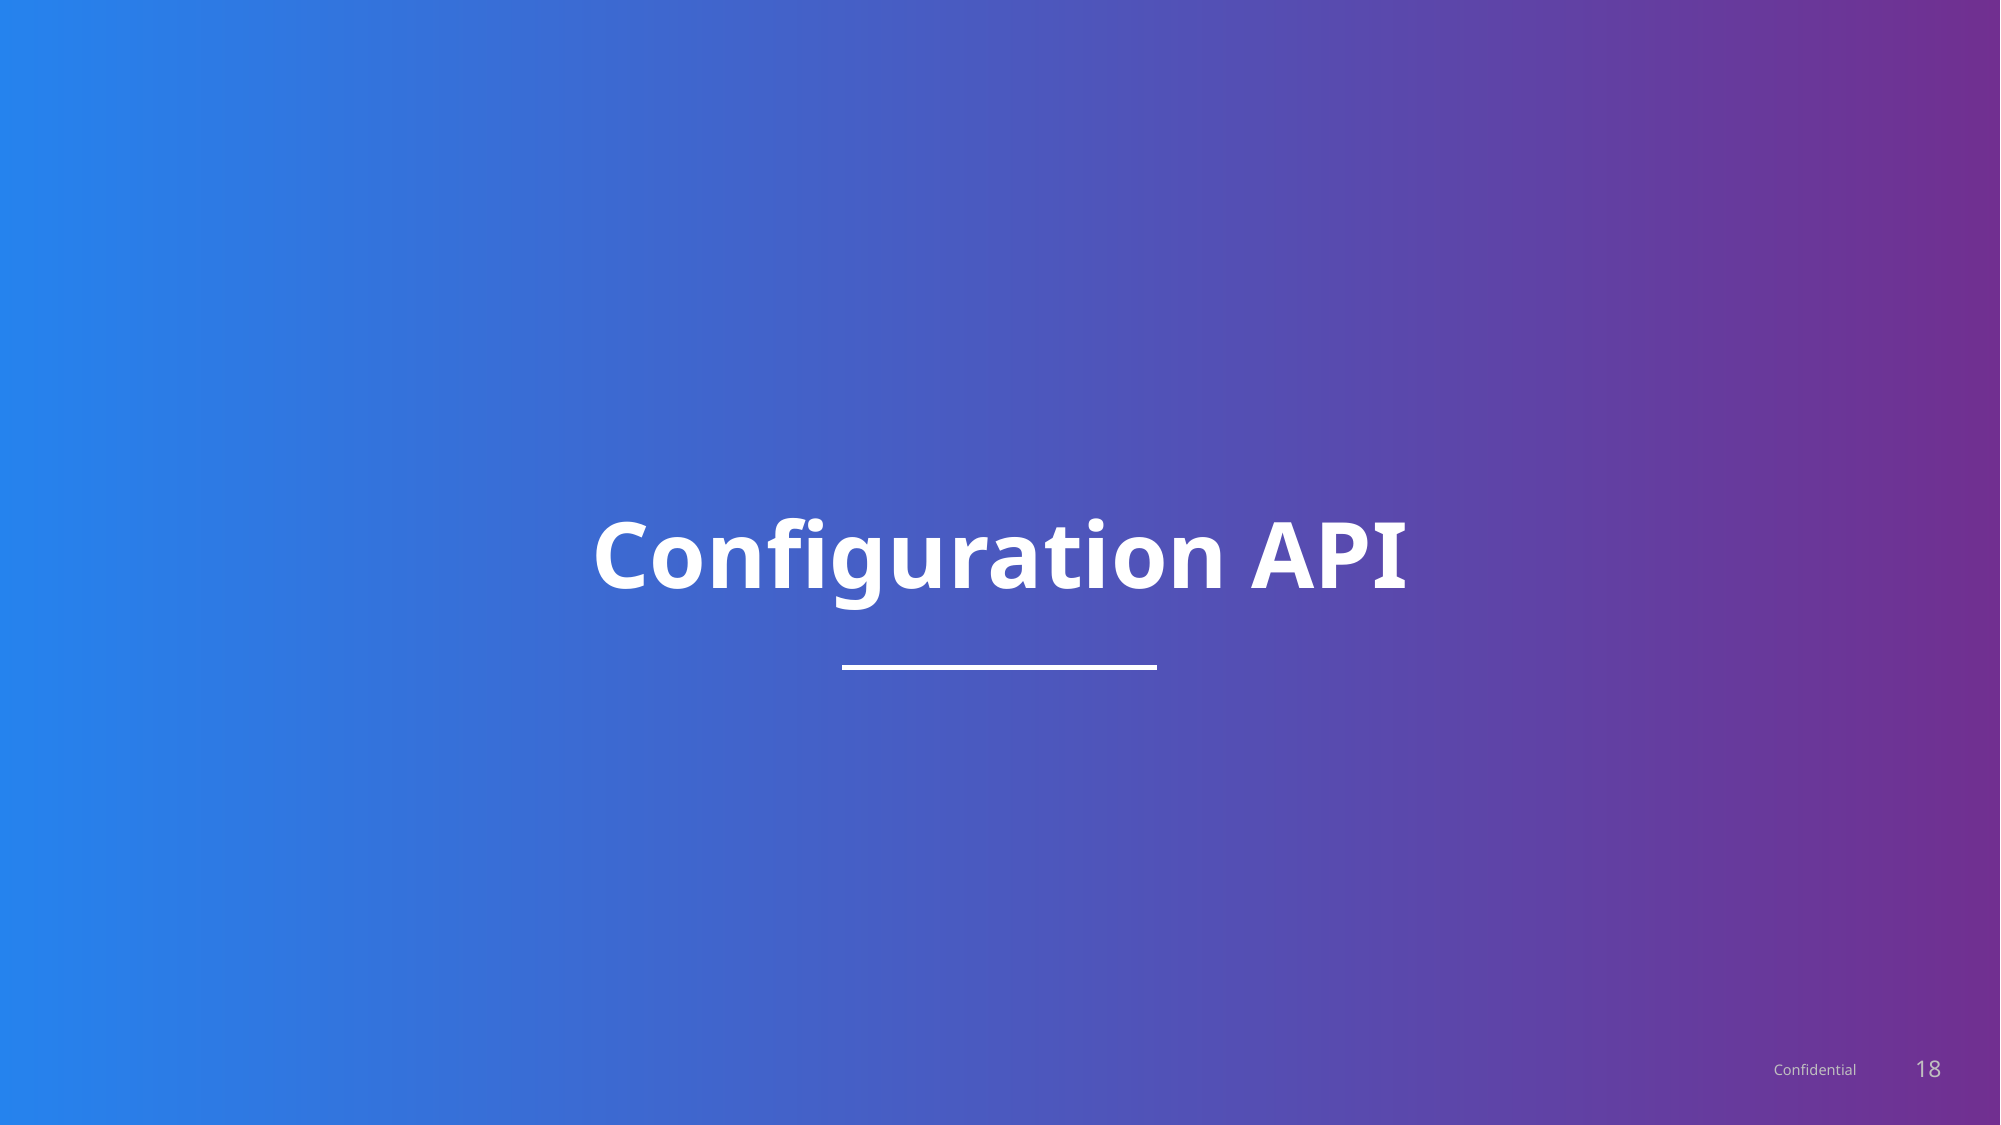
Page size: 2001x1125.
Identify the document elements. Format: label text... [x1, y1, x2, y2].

title Configuration API [137, 362, 1863, 615]
